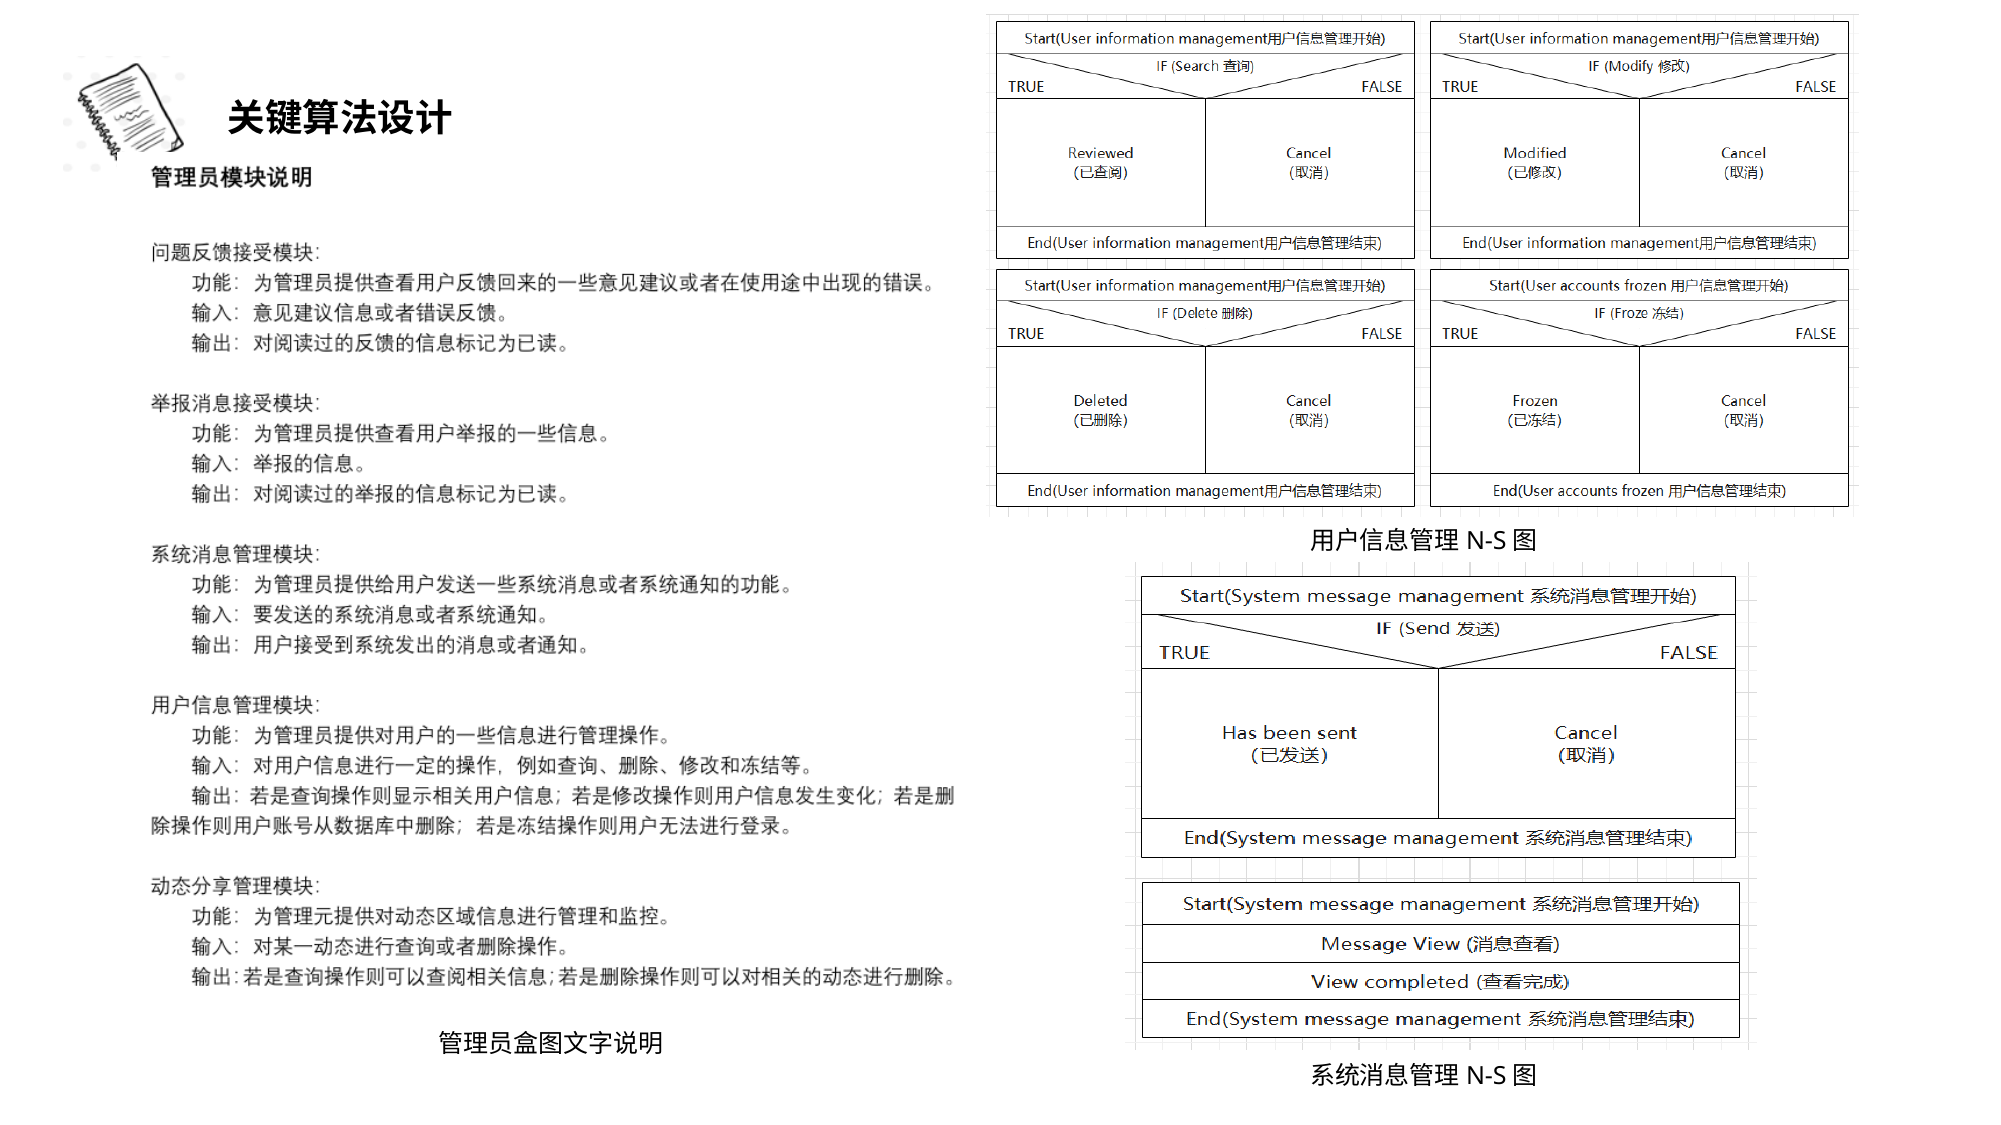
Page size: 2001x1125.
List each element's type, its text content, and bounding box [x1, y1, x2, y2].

picture [1125, 562, 1757, 1050]
picture [63, 14, 1859, 1066]
text_box 关键算法设计 [202, 81, 479, 151]
text_box 系统消息管理N-S图 [1274, 1052, 1574, 1098]
text_box 用户信息管理N-S图 [1274, 517, 1574, 562]
